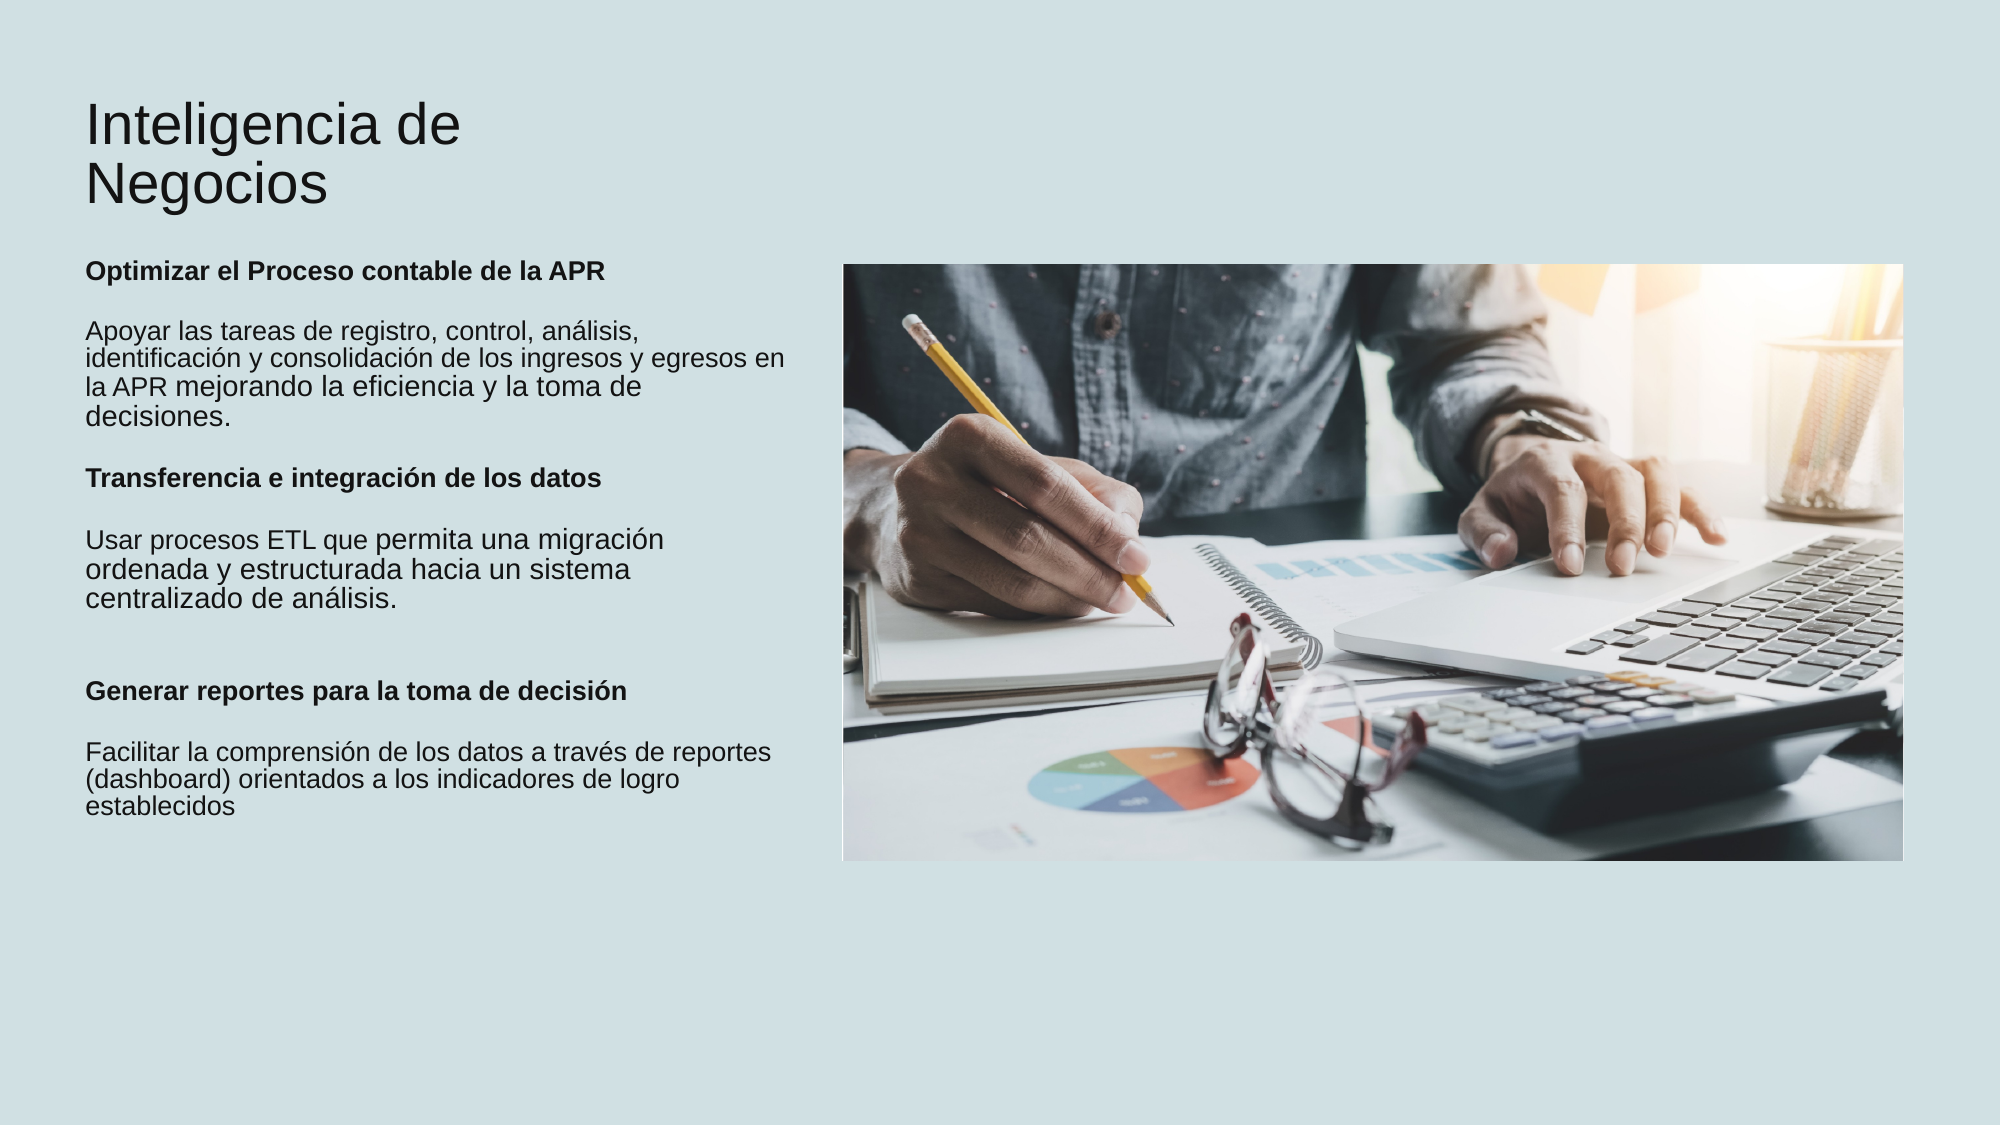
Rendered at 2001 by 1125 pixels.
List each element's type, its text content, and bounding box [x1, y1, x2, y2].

text_box Optimizar el Proceso contable de la APR Apoyar las tareas de registro, control, análisis, identificación y consolidación de los ingresos y egresos en la APR mejorando la eficiencia y la toma de decisiones. Transferencia e integración de los datos Usar procesos ETL que permita una migración ordenada y estructurada hacia un sistema centralizado de análisis. Generar reportes para la toma de decisión Facilitar la comprensión de los datos a través de reportes (dashboard) orientados a los indicadores de logro establecidos [70, 251, 806, 896]
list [842, 264, 1904, 862]
title Inteligencia de Negocios [70, 12, 661, 251]
